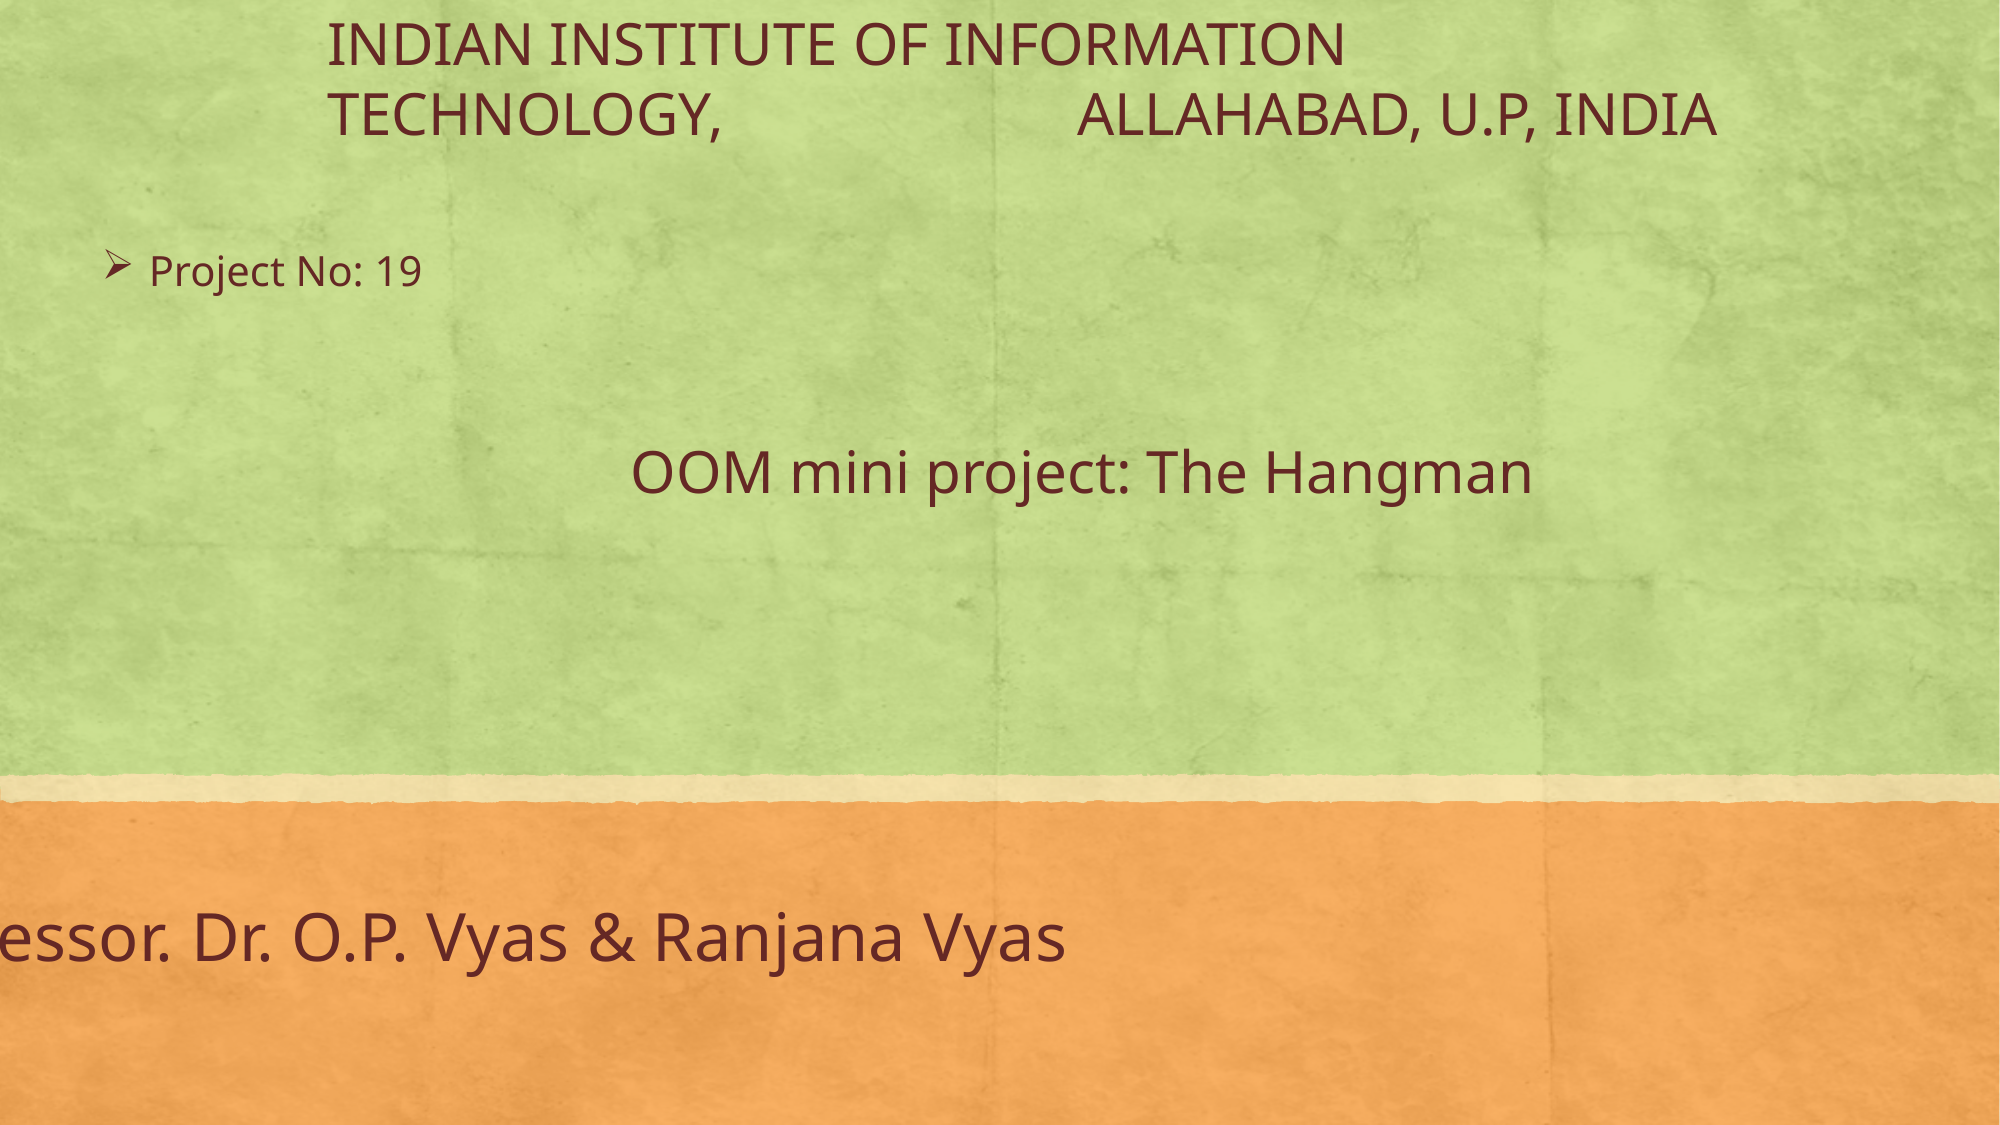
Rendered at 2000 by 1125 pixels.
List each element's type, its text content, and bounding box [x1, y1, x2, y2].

text_box INDIAN INSTITUTE OF INFORMATION TECHNOLOGY, ALLAHABAD, U.P, INDIA [312, 0, 1775, 155]
text_box Project No: 19 OOM mini project: The Hangman [87, 237, 1575, 513]
text_box Professor. Dr. O.P. Vyas & Ranjana Vyas [0, 887, 1083, 983]
